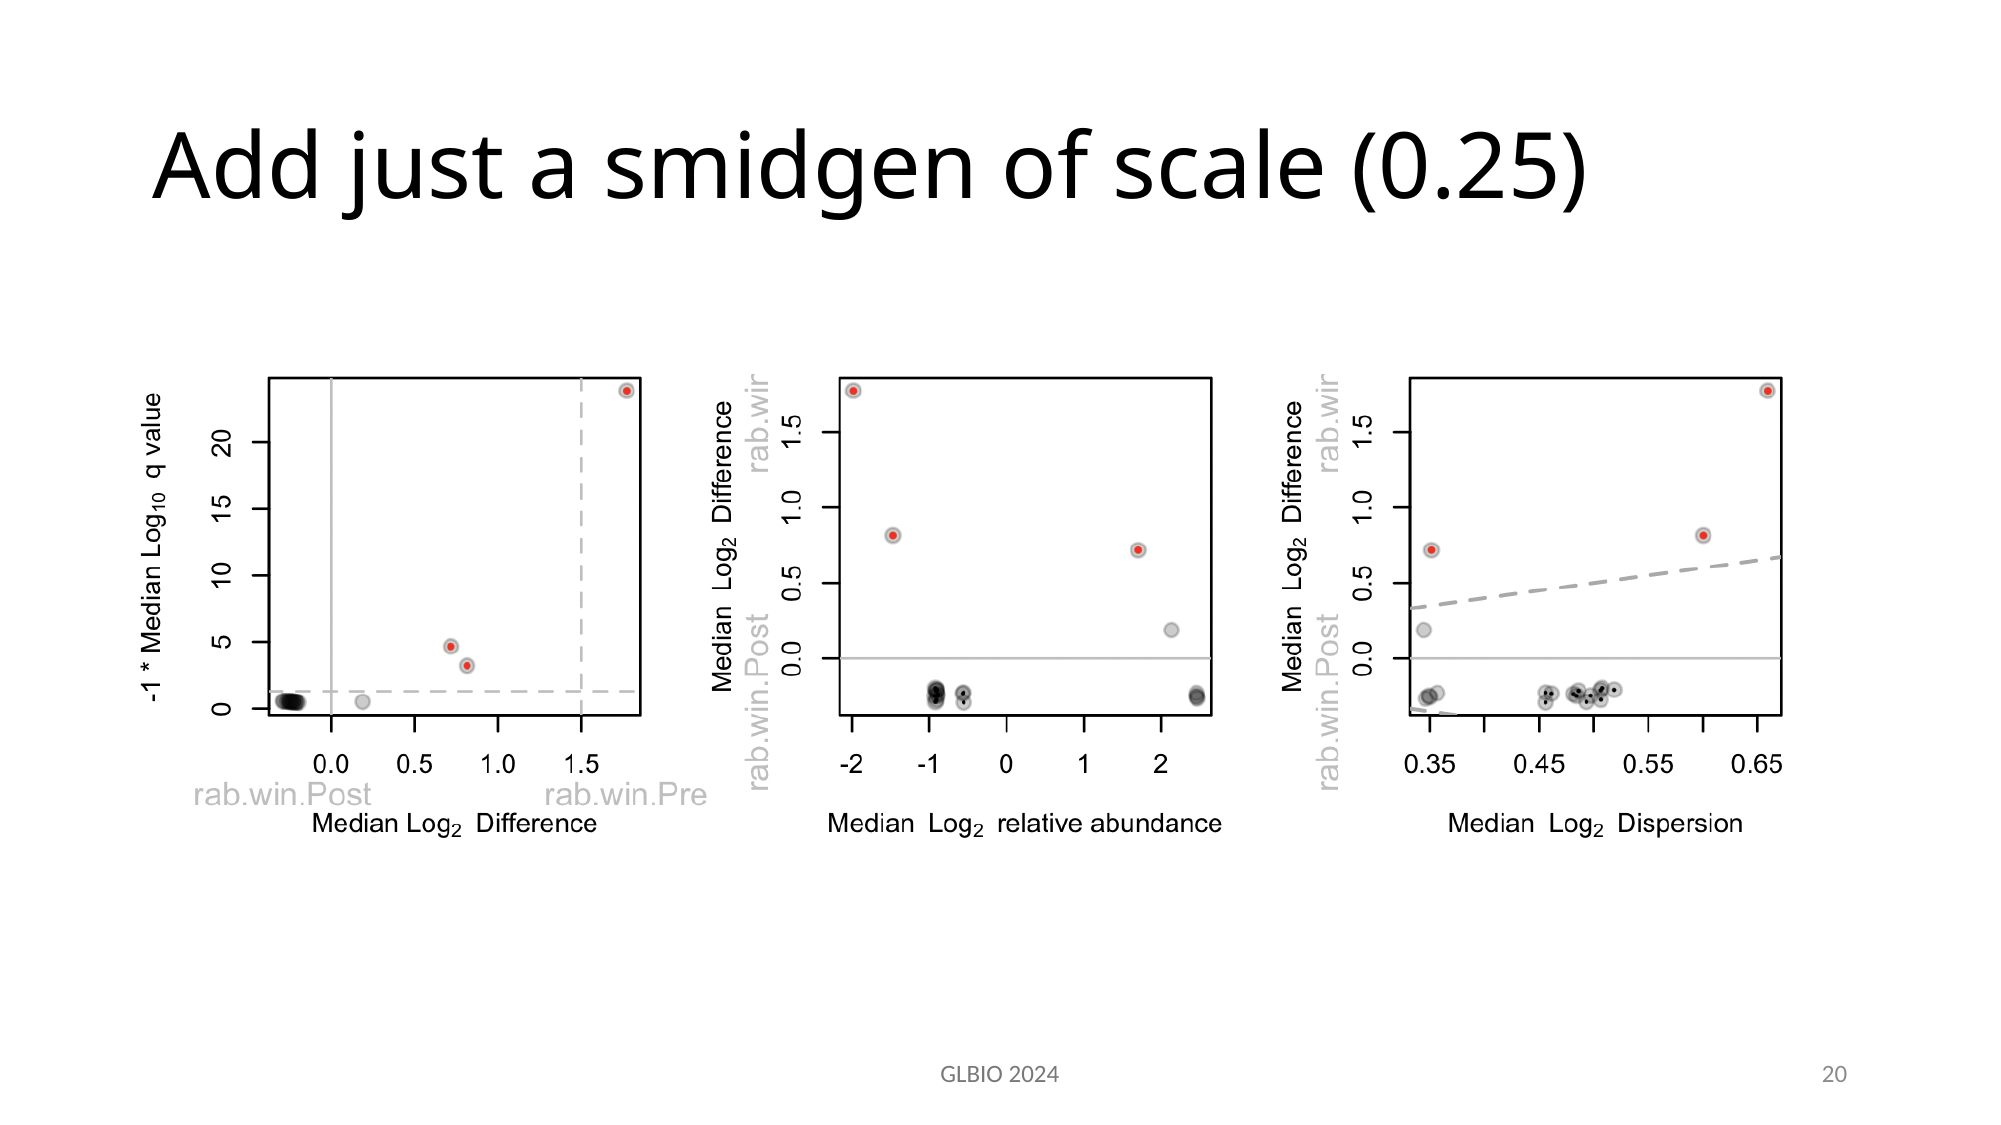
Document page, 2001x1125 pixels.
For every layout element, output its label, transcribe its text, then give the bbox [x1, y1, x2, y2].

title Add just a smidgen of scale (0.25) [137, 59, 1863, 278]
slide_number 20 [1412, 1042, 1863, 1103]
picture [137, 374, 1793, 846]
footer GLBIO 2024 [662, 1042, 1338, 1103]
